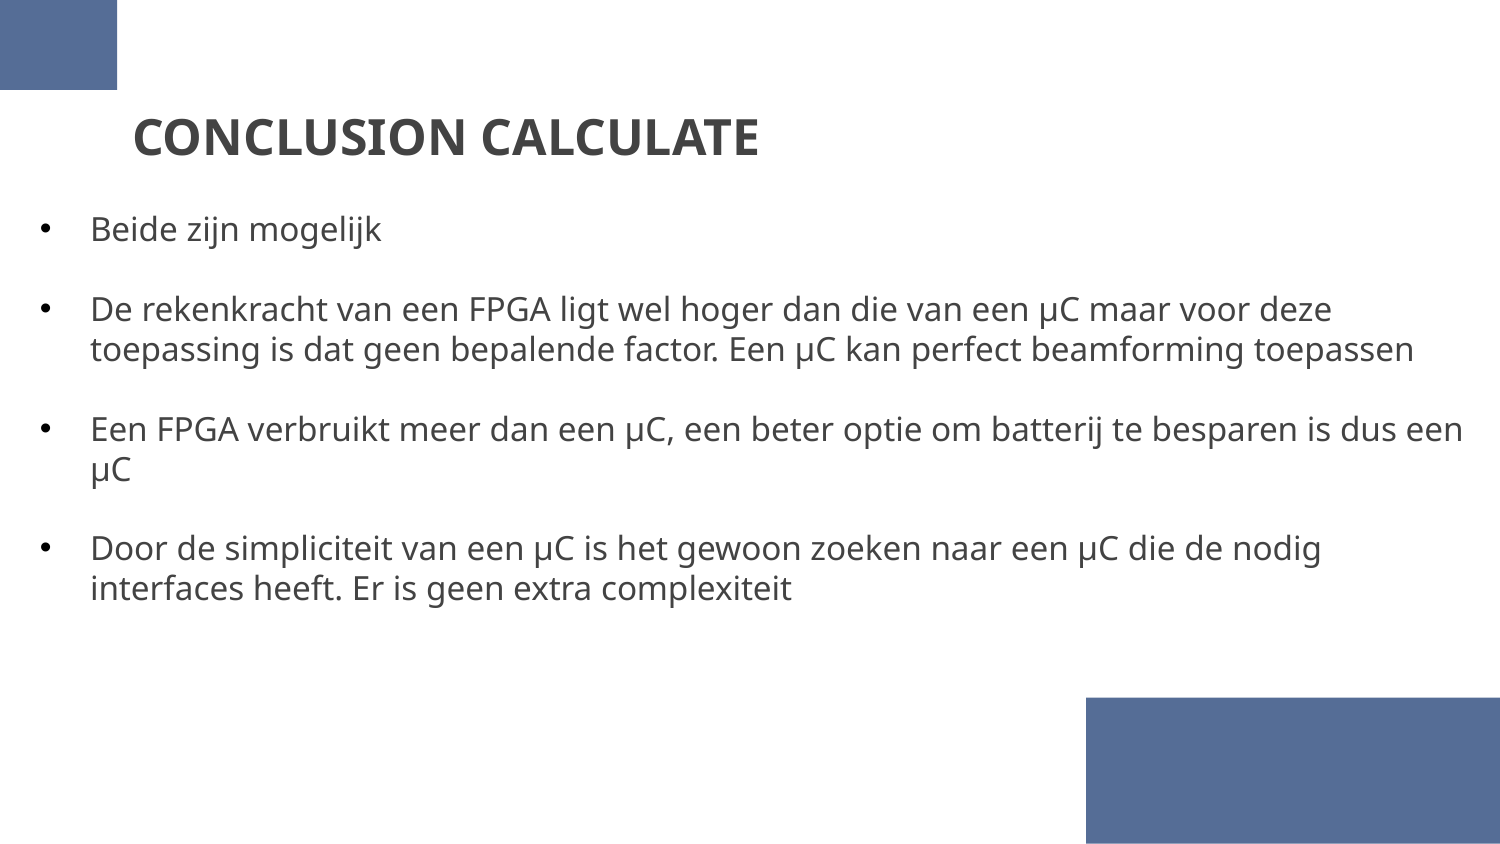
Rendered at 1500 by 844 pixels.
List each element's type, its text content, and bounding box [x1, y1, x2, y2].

title CONCLUSION CALCULATE [117, 89, 919, 170]
text_box Beide zijn mogelijk De rekenkracht van een FPGA ligt wel hoger dan die van een µC maar voor deze toepassing is dat geen bepalende factor. Een µC kan perfect beamforming toepassen Een FPGA verbruikt meer dan een µC, een beter optie om batterij te besparen is dus een µC Door de simpliciteit van een µC is het gewoon zoeken naar een µC die de nodig interfaces heeft. Er is geen extra complexiteit [0, 193, 1485, 754]
text_box [1086, 697, 1500, 844]
text_box [0, 0, 118, 90]
